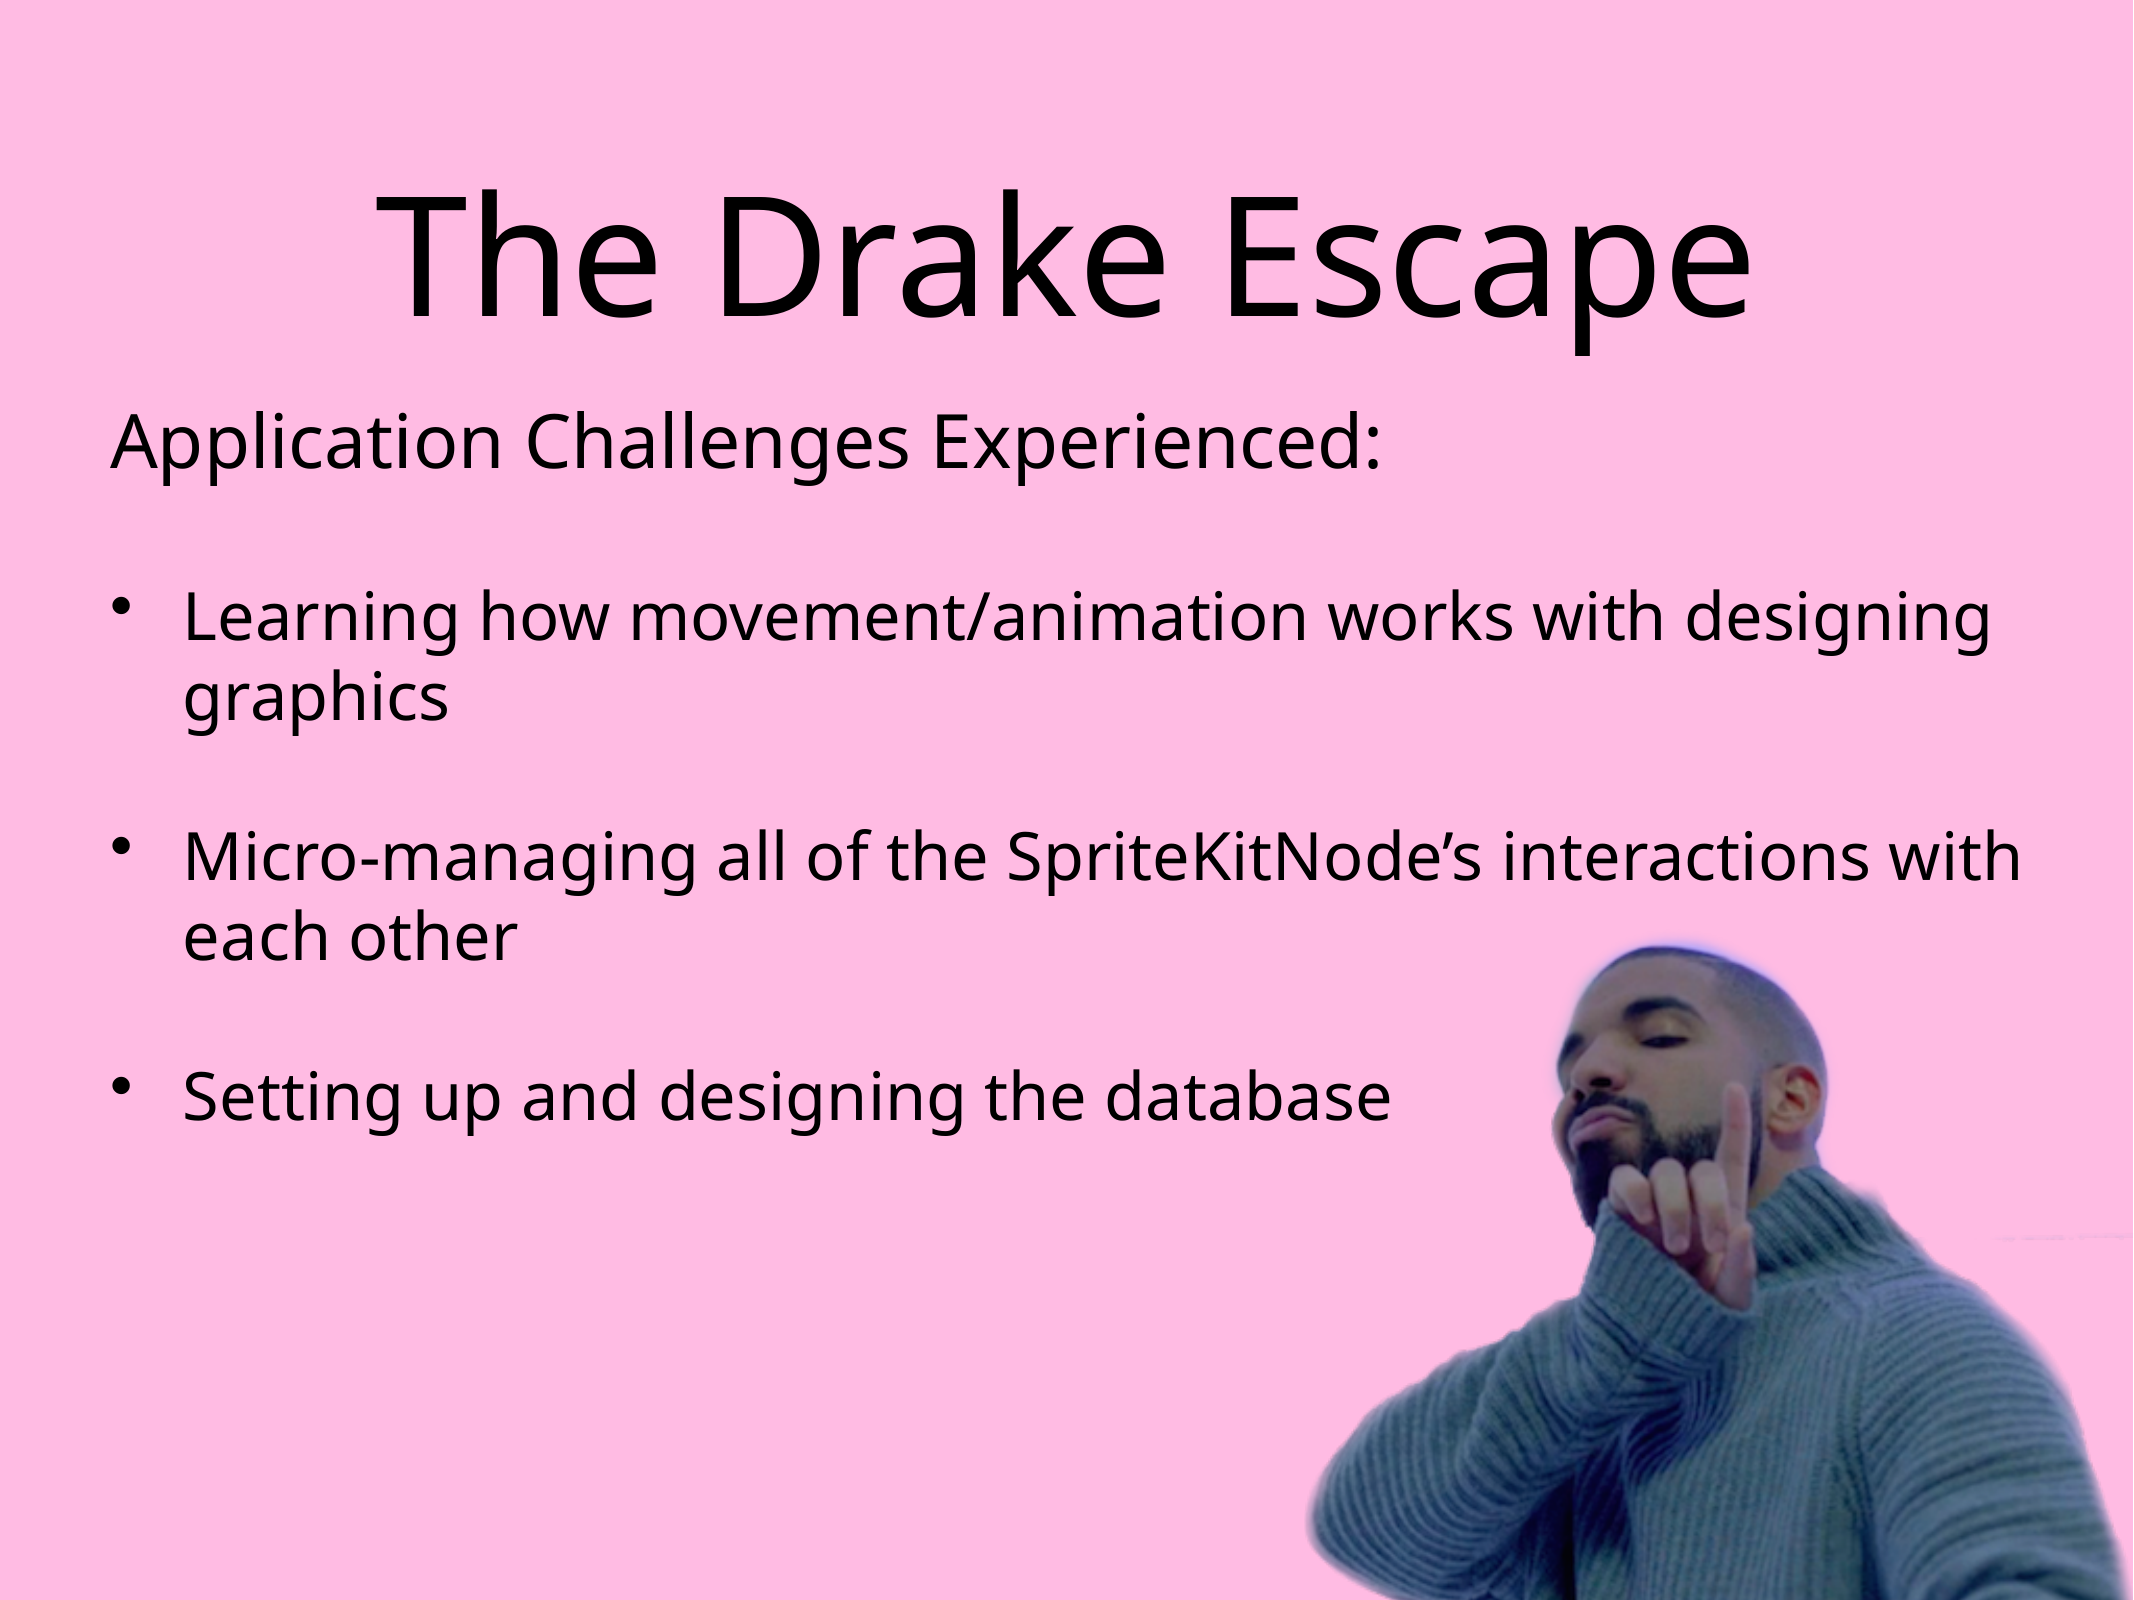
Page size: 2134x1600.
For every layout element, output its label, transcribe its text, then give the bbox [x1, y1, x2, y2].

title The Drake Escape [155, 72, 1978, 384]
picture [1304, 767, 2134, 1600]
list Application Challenges Experienced: Learning how movement/animation works with designing graphics Micro-managing all of the SpriteKitNode’s interactions with each other Setting up and designing the database [101, 384, 2046, 1418]
